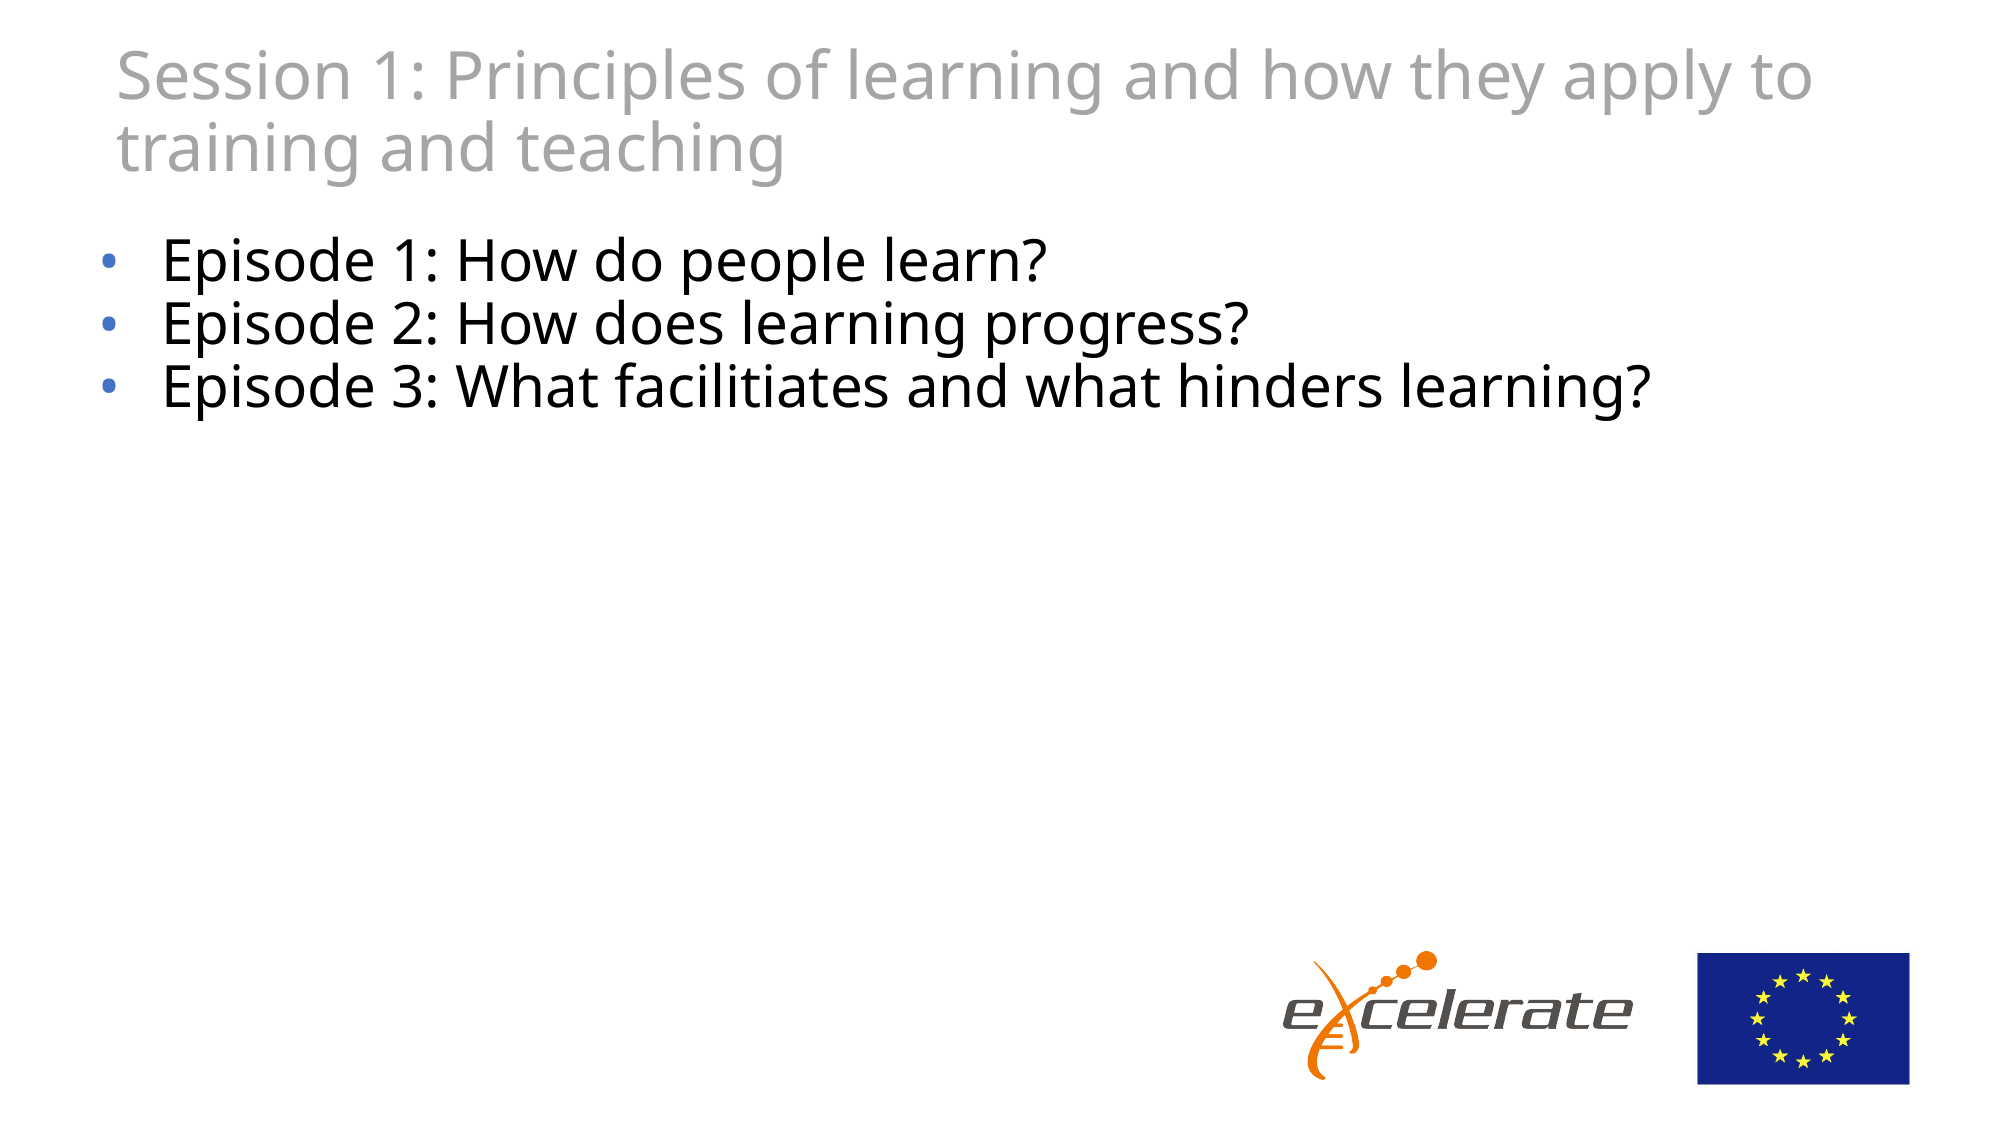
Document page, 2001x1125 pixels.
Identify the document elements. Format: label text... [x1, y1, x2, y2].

picture [1283, 954, 1633, 1080]
picture [1693, 949, 1913, 1088]
list Episode 1: How do people learn? Episode 2: How does learning progress? Episode 3: What facilitiates and what hinders learning? [86, 231, 1870, 954]
title Session 1: Principles of learning and how they apply to training and teaching [116, 41, 1900, 223]
